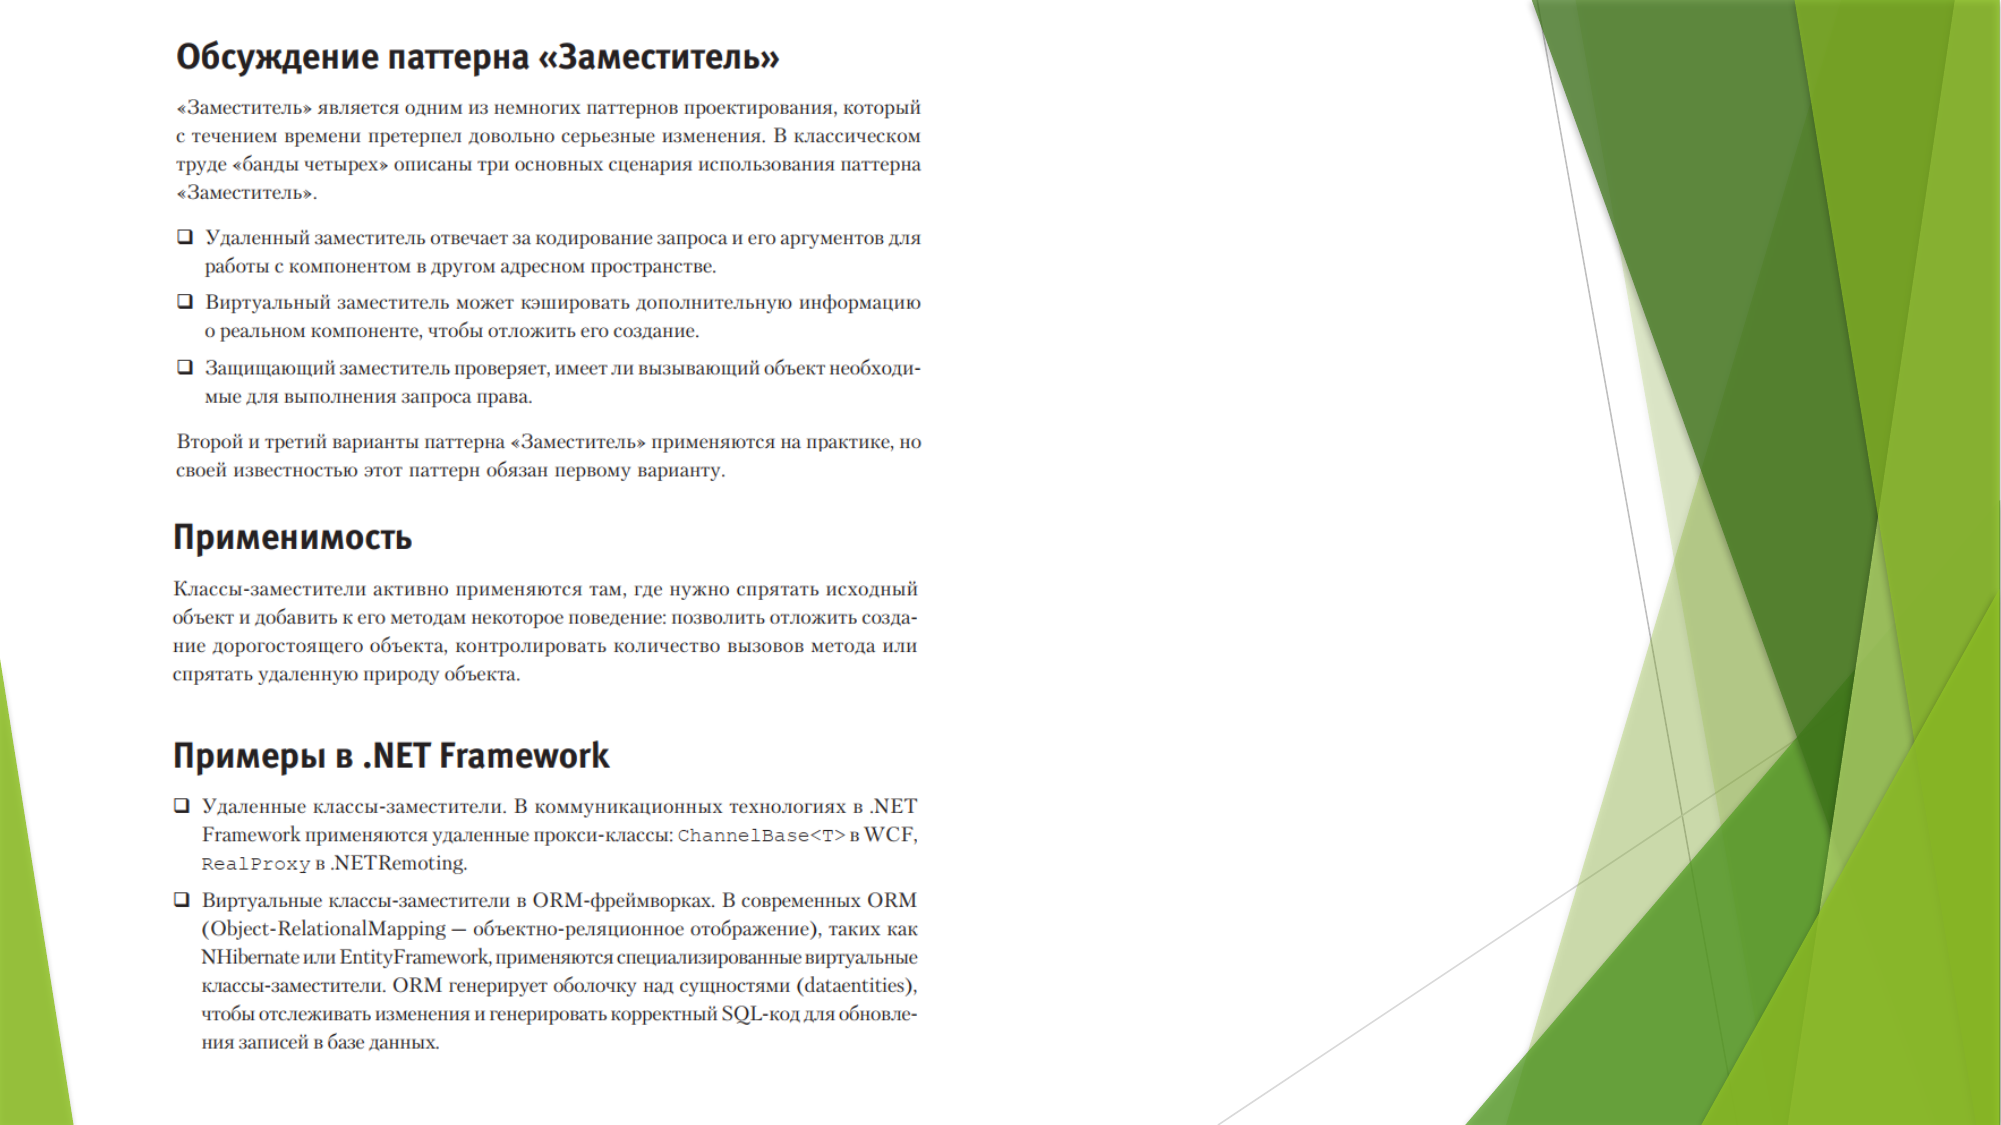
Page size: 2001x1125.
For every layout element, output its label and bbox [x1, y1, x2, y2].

picture [140, 28, 952, 1094]
